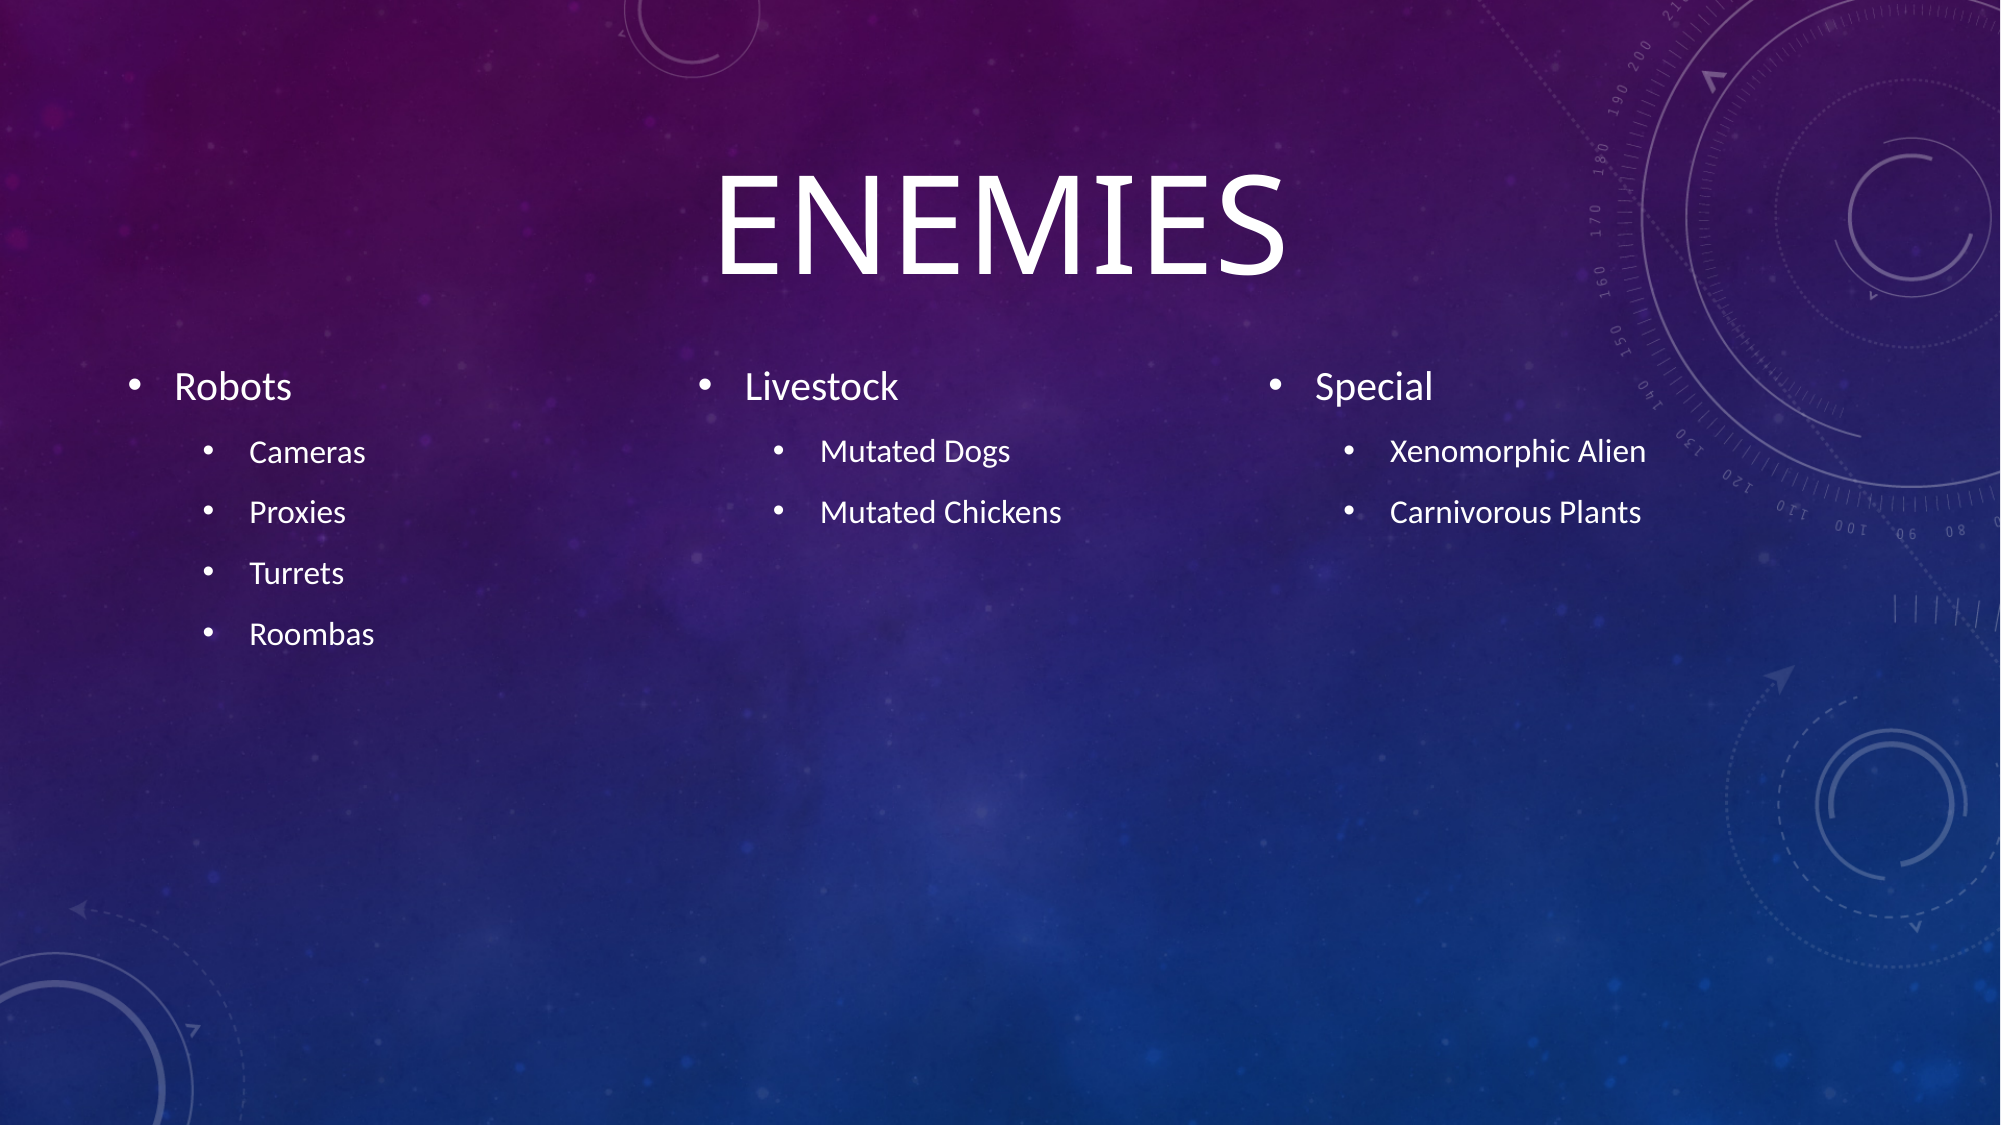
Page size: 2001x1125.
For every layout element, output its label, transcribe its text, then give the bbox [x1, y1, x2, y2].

text_box Special Xenomorphic Alien Carnivorous Plants [1253, 351, 1686, 950]
list Robots Cameras Proxies Turrets Roombas [112, 351, 435, 950]
picture [0, 0, 2001, 1125]
text_box Livestock Mutated Dogs Mutated Chickens [682, 351, 1088, 950]
title Enemies [0, 99, 2000, 339]
